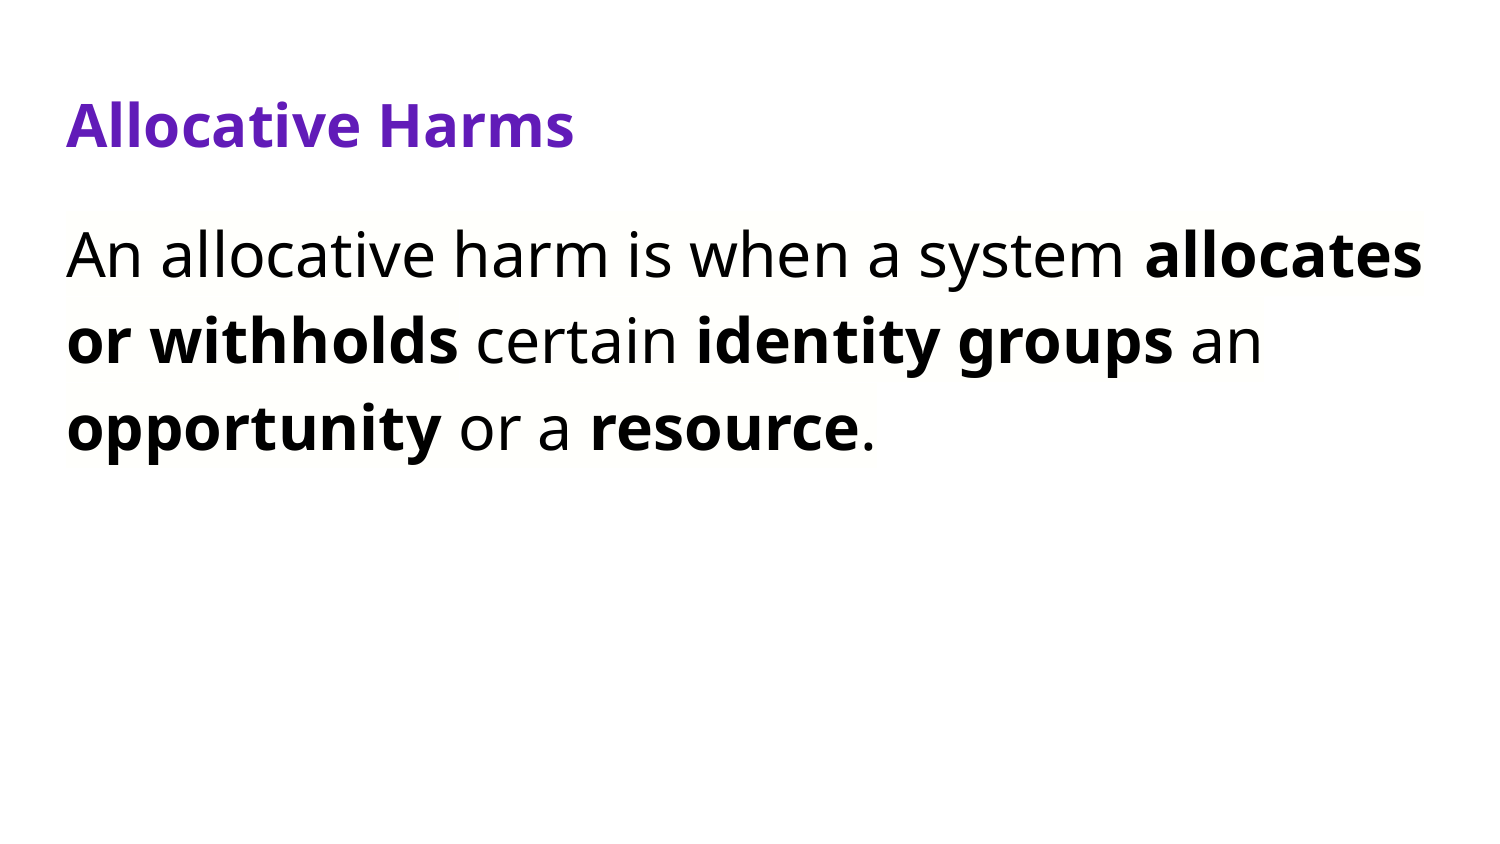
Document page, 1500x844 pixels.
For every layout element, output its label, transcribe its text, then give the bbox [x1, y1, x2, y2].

list An allocative harm is when a system allocates or withholds certain identity groups an opportunity or a resource. [51, 189, 1449, 750]
title Allocative Harms [51, 72, 1449, 176]
